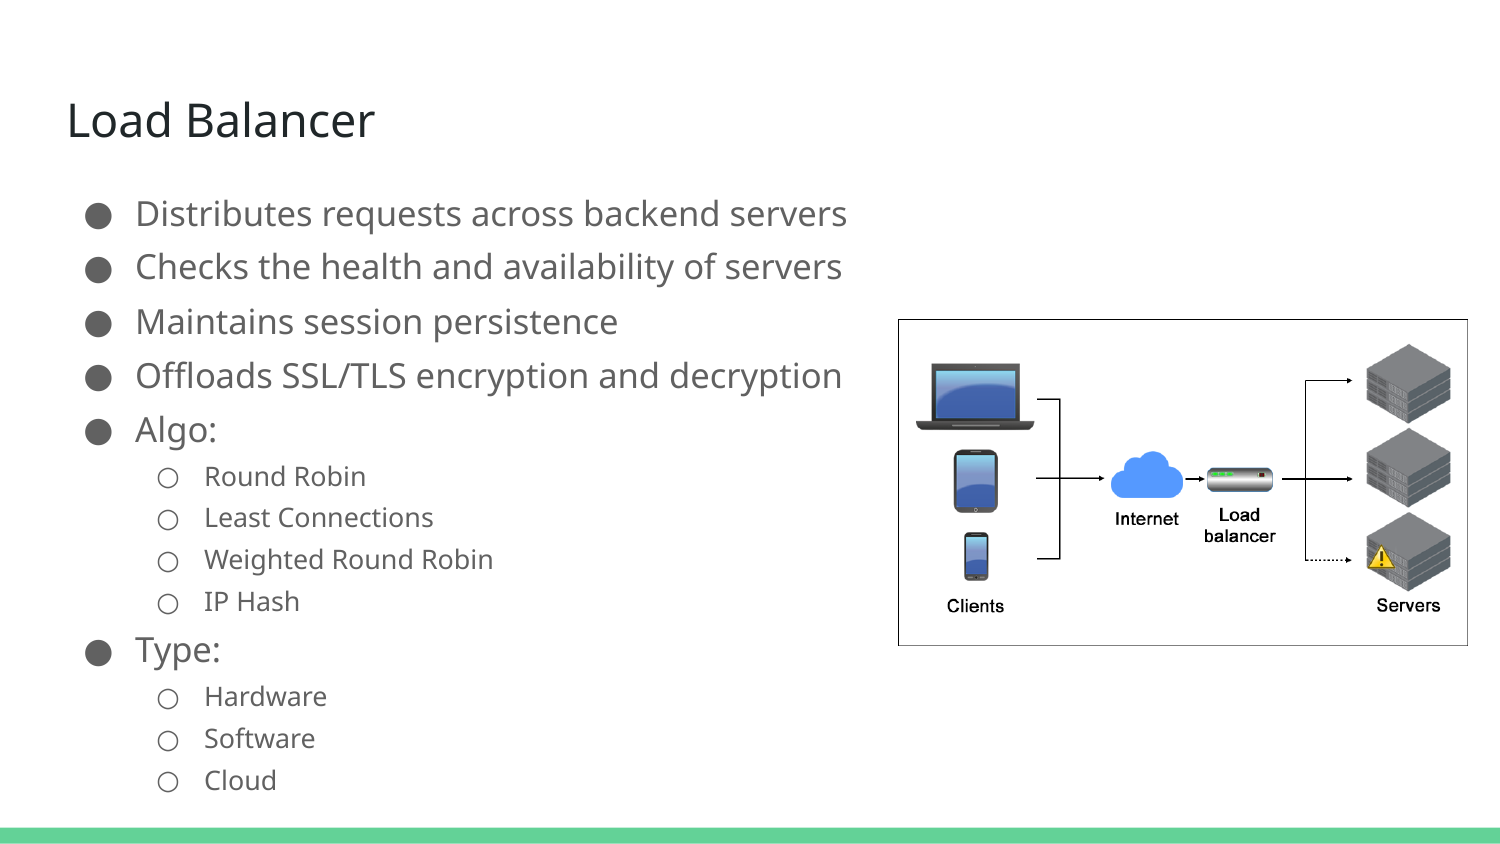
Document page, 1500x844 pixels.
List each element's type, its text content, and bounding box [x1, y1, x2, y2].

picture [898, 319, 1468, 646]
list Distributes requests across backend servers Checks the health and availability of servers Maintains session persistence Offloads SSL/TLS encryption and decryption Algo: Round Robin Least Connections Weighted Round Robin IP Hash Type: Hardware Software Cloud [51, 166, 882, 826]
title Load Balancer [51, 72, 1449, 167]
